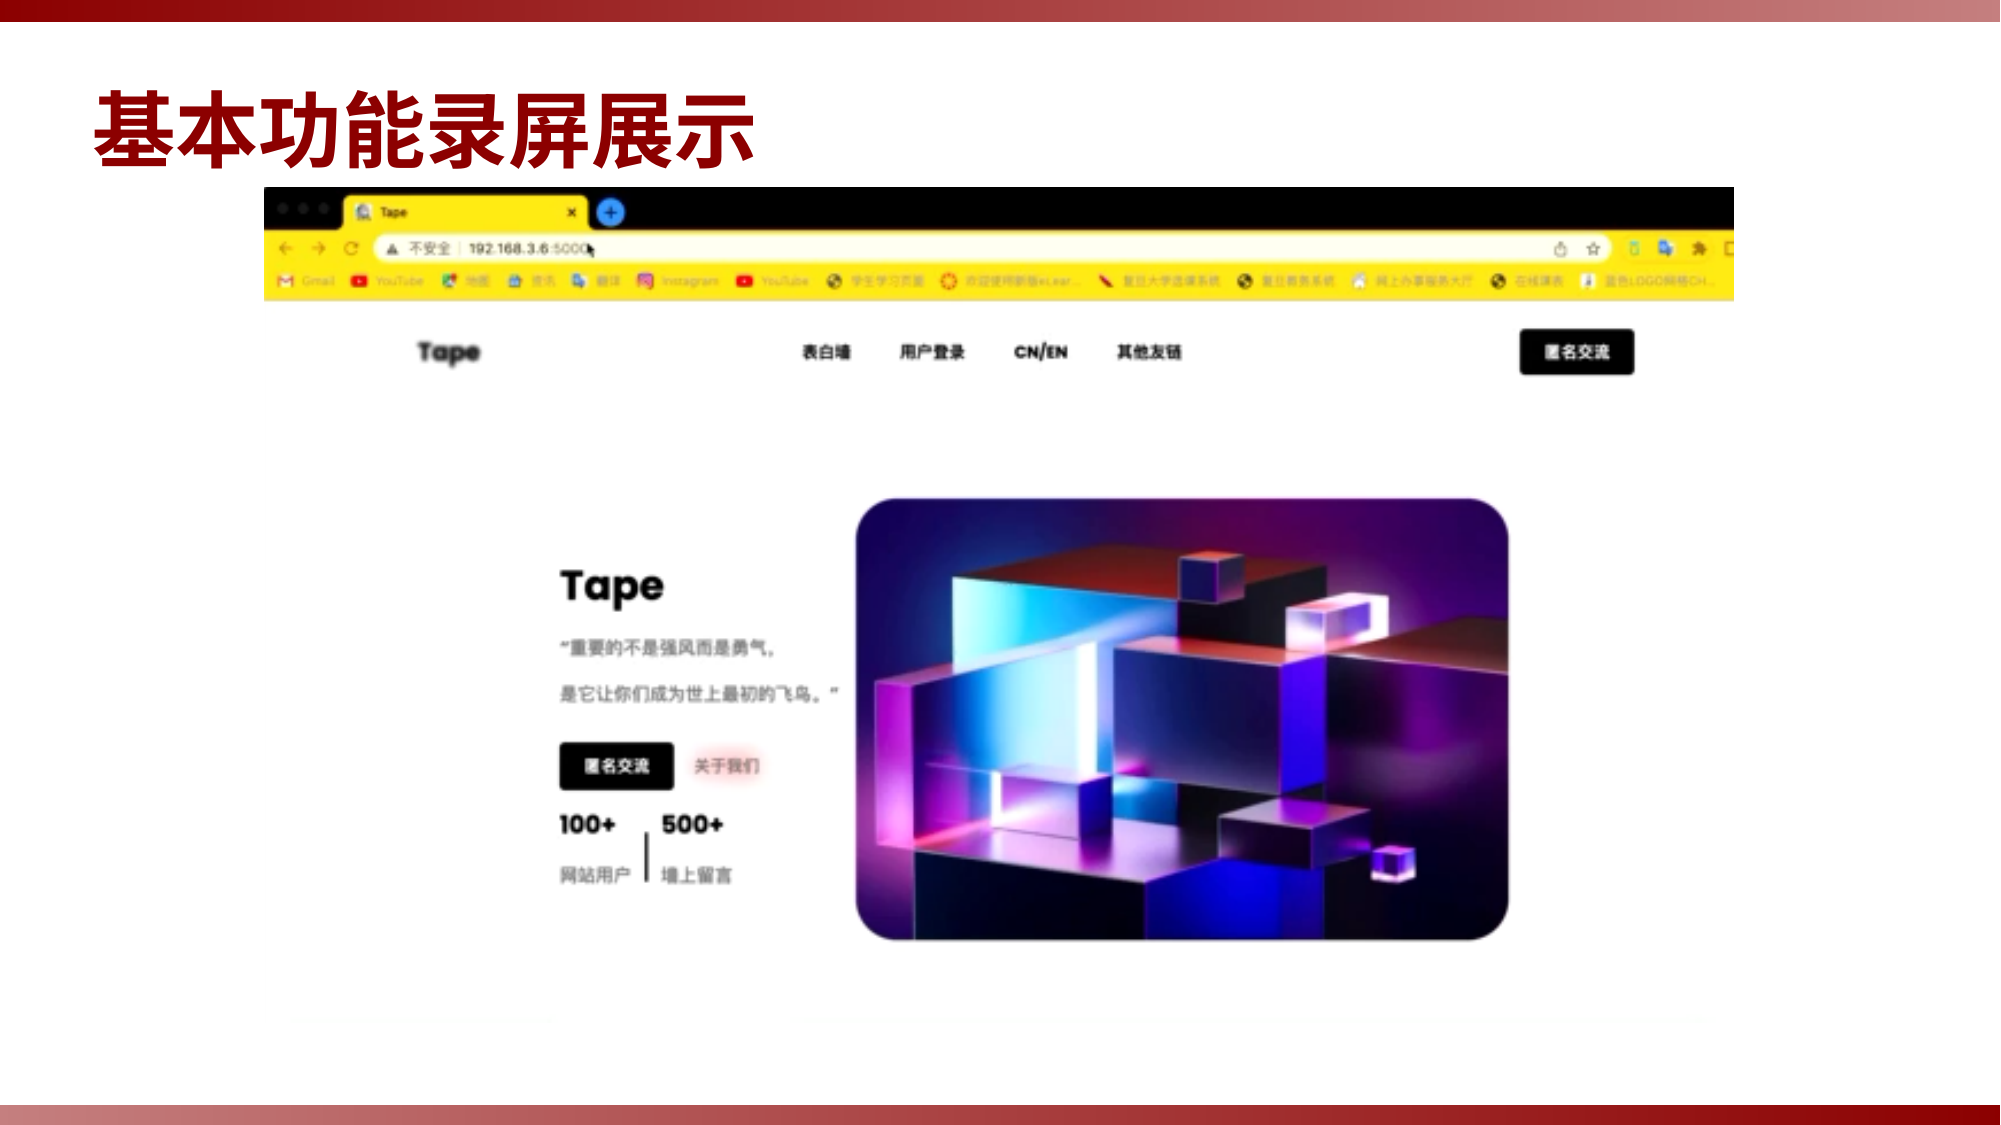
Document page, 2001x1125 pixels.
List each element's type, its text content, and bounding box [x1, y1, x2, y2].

text_box [0, 0, 2000, 22]
text_box 基本功能录屏展示 [77, 70, 774, 186]
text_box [263, 186, 1735, 1024]
text_box [0, 1105, 2000, 1125]
